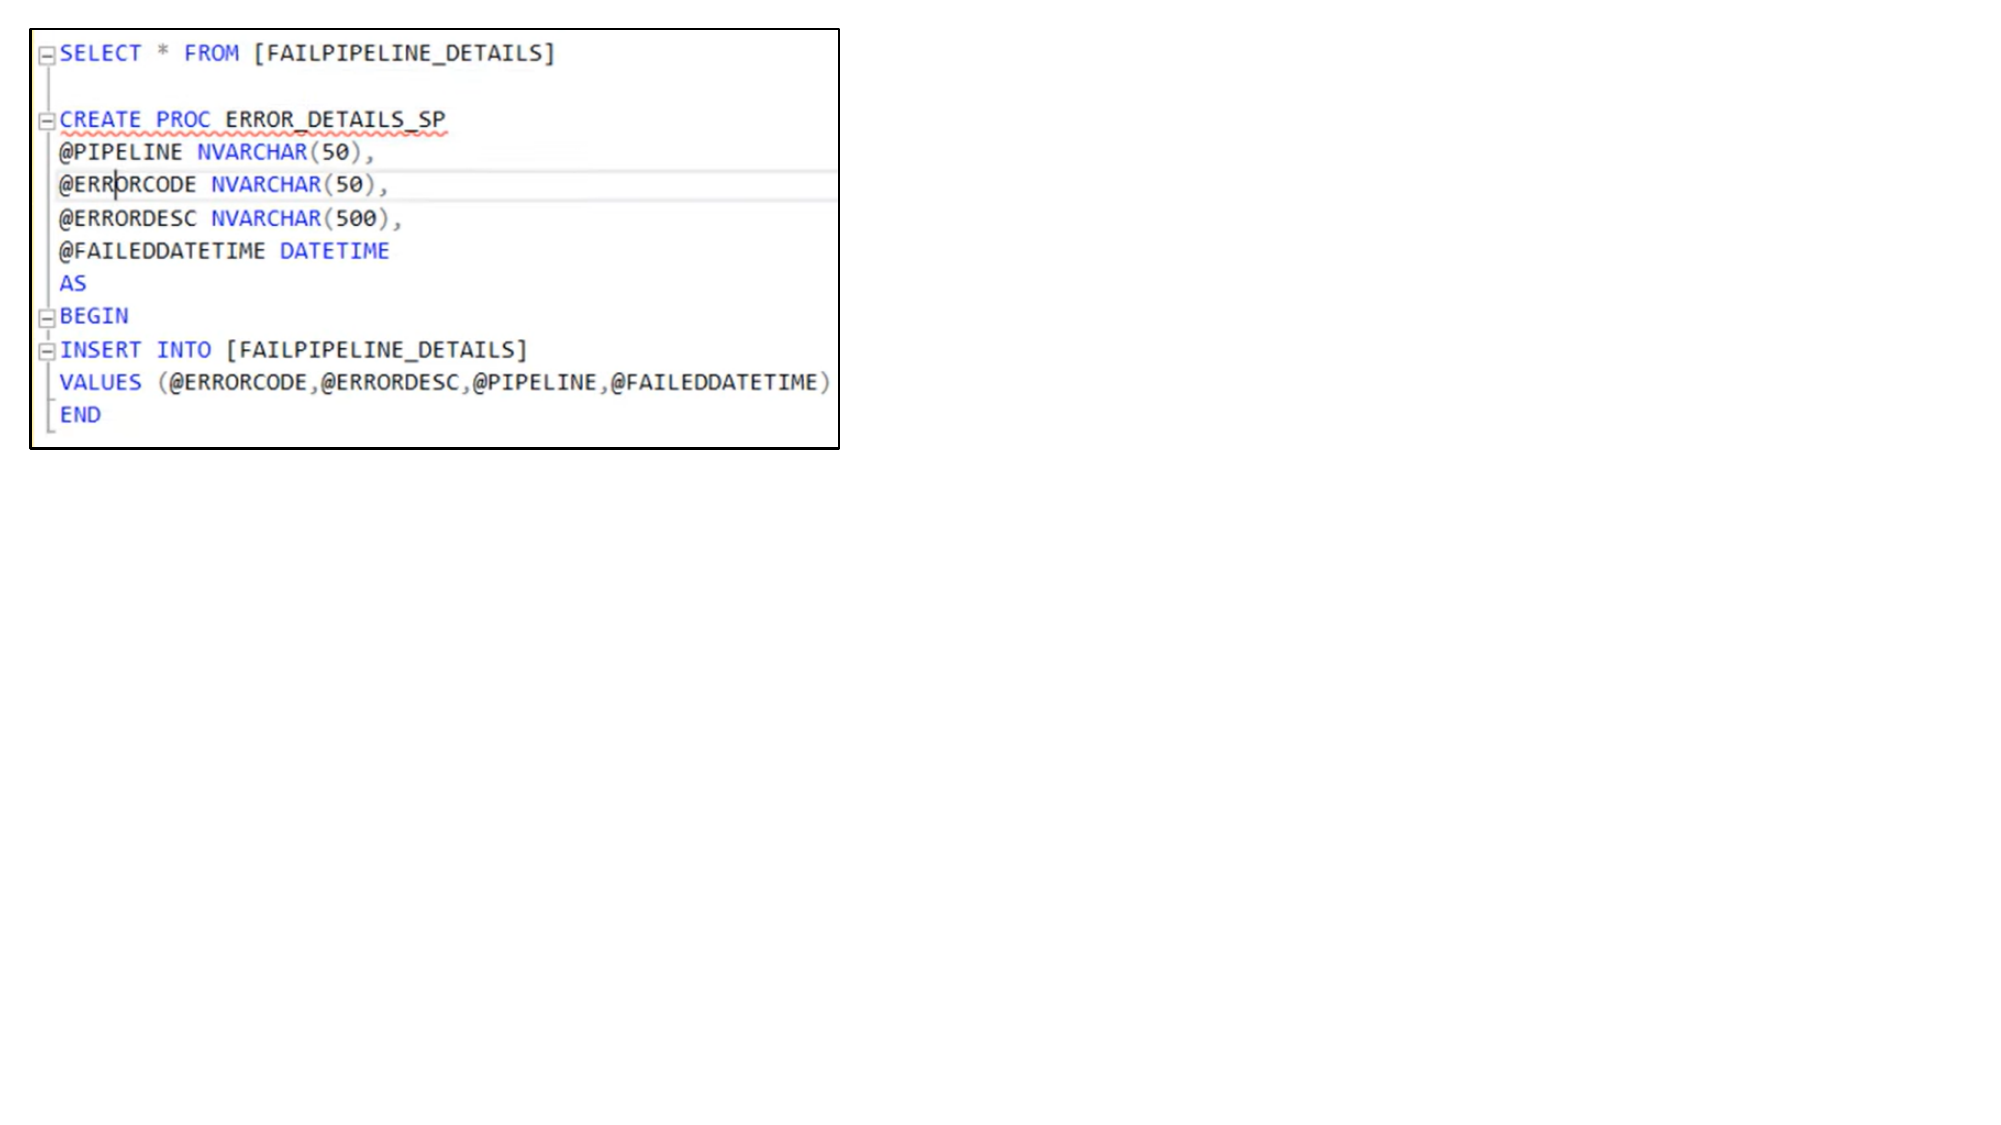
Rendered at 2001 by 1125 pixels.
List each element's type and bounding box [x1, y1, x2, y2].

picture [31, 30, 838, 448]
